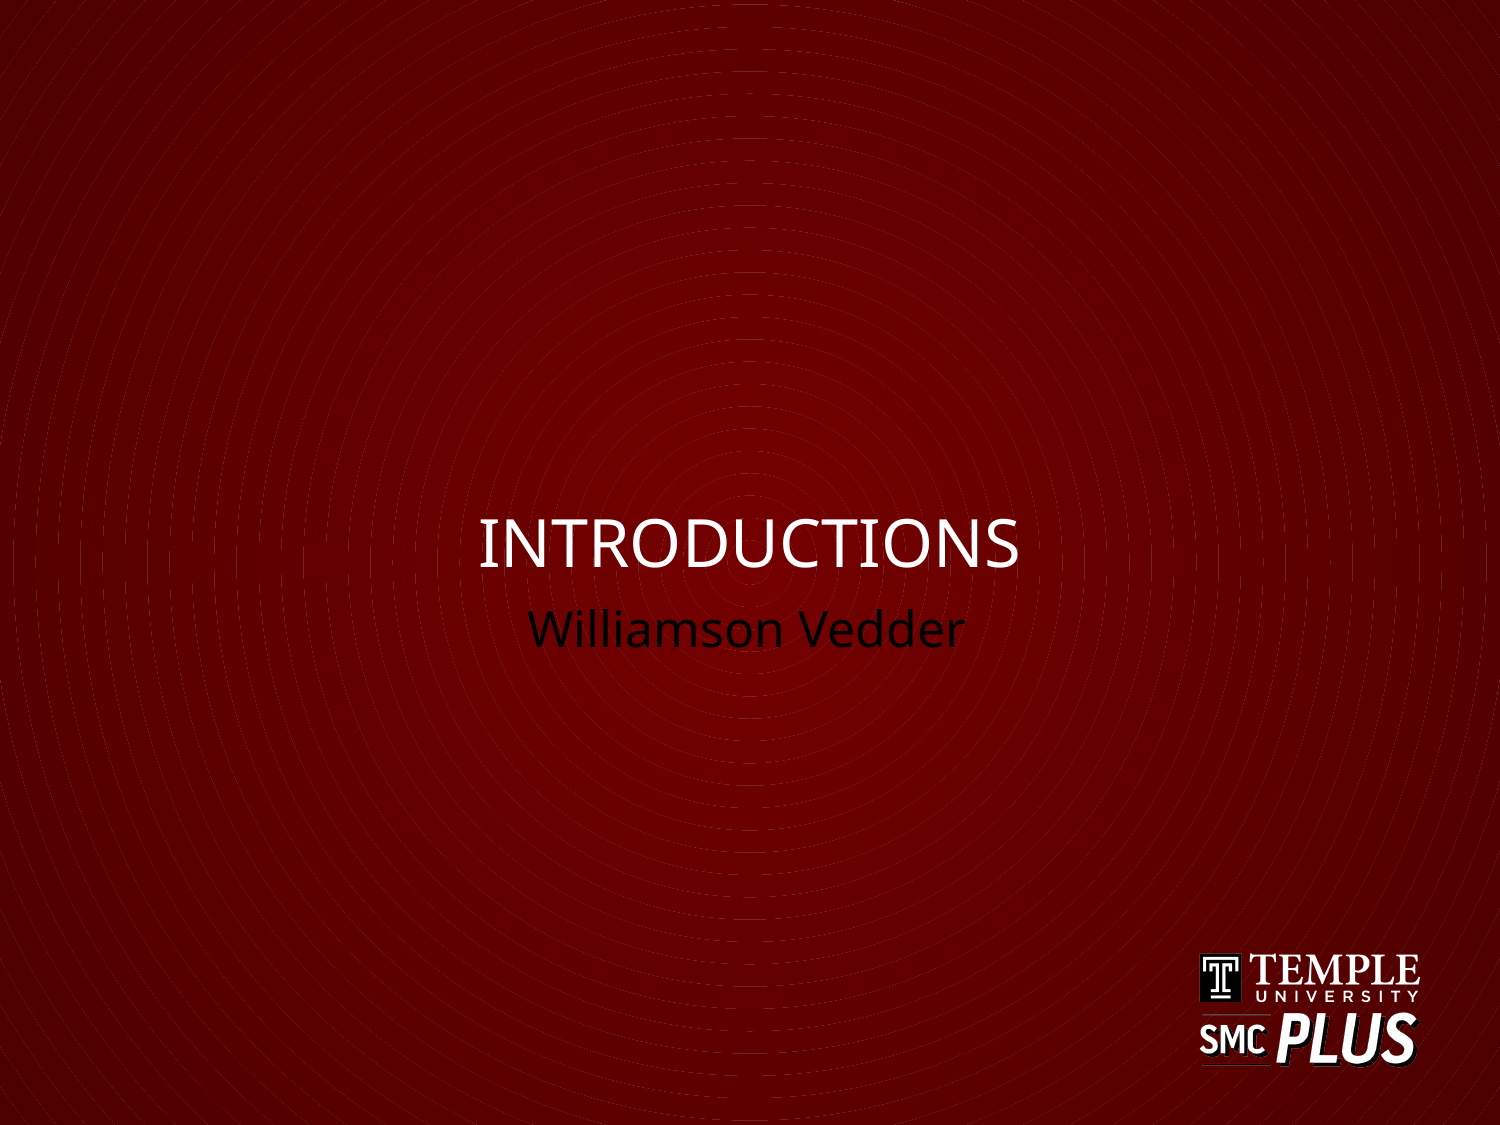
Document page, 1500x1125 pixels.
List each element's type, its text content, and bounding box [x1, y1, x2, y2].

picture [1161, 936, 1472, 1093]
subtitle Williamson Vedder [221, 590, 1272, 878]
title INTRODUCTIONS [112, 420, 1388, 662]
